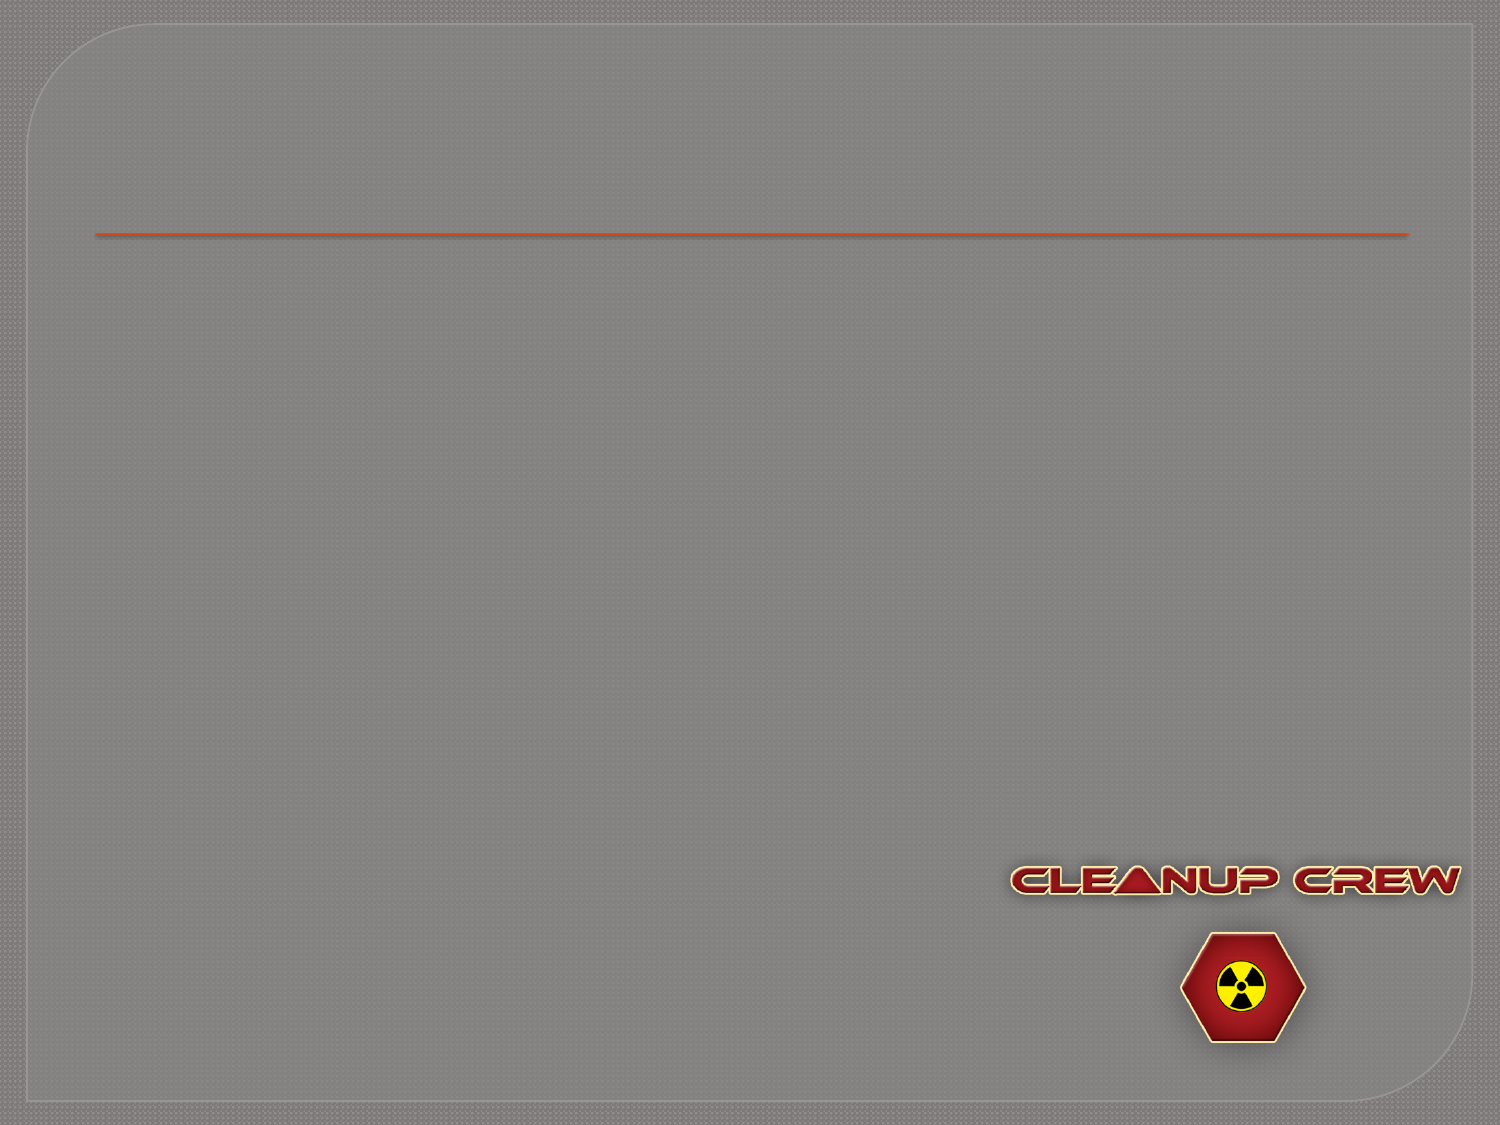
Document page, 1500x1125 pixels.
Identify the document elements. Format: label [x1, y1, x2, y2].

picture [912, 799, 1500, 1125]
